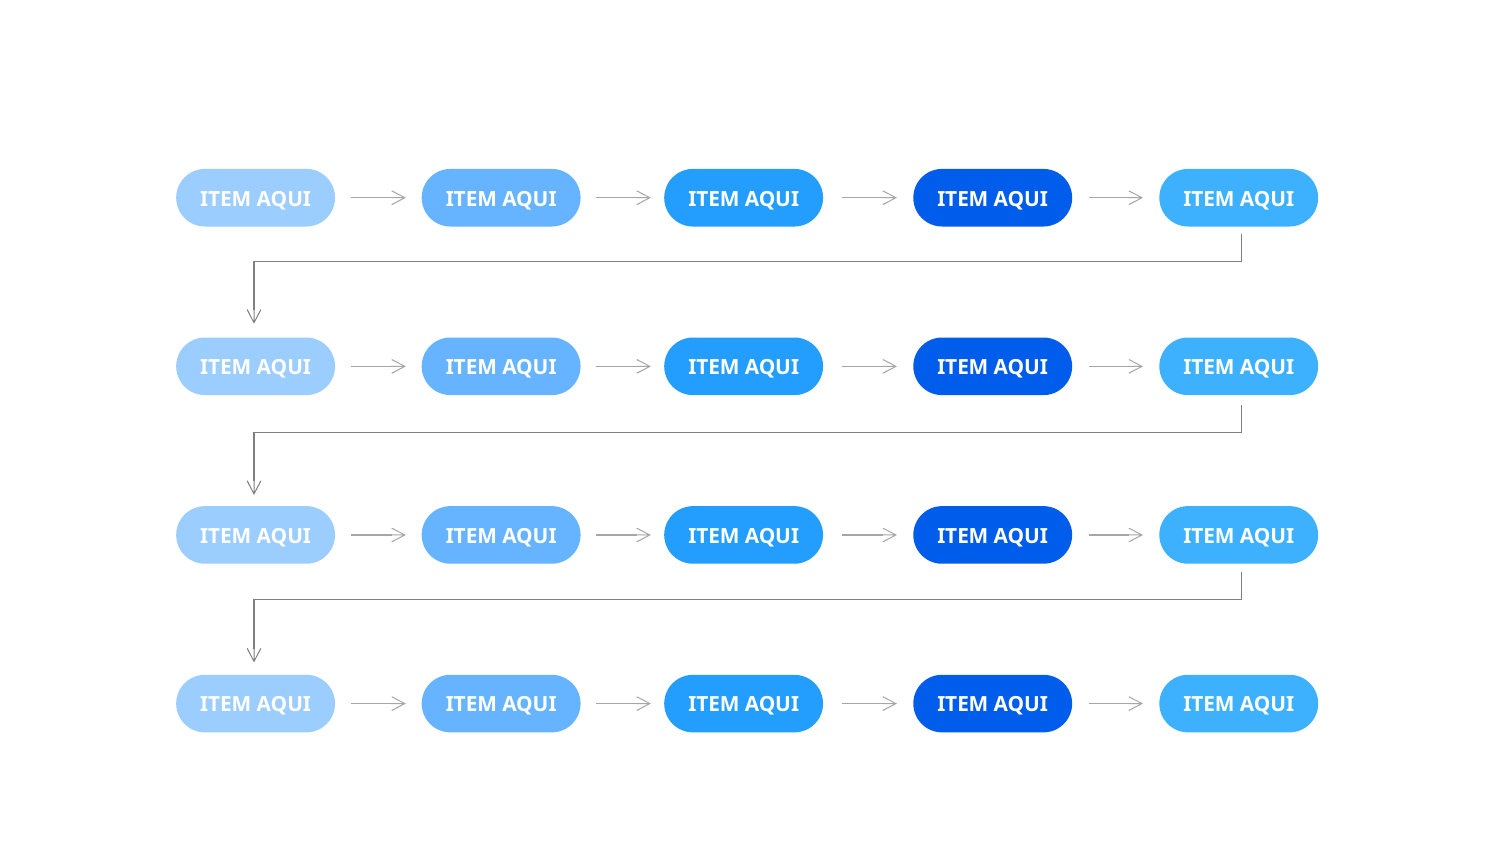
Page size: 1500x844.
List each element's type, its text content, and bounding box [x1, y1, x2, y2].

text_box ITEM AQUI [1158, 505, 1320, 565]
text_box [246, 233, 1242, 324]
text_box ITEM AQUI [420, 167, 582, 228]
text_box ITEM AQUI [420, 336, 582, 397]
text_box ITEM AQUI [420, 505, 582, 565]
text_box ITEM AQUI [1158, 167, 1320, 228]
text_box [246, 404, 1242, 495]
text_box ITEM AQUI [175, 673, 337, 734]
text_box ITEM AQUI [912, 167, 1074, 228]
text_box ITEM AQUI [1158, 336, 1320, 397]
text_box ITEM AQUI [175, 336, 337, 397]
text_box ITEM AQUI [175, 167, 337, 228]
text_box ITEM AQUI [912, 673, 1074, 734]
text_box ITEM AQUI [663, 167, 825, 228]
text_box ITEM AQUI [663, 336, 825, 397]
text_box ITEM AQUI [420, 673, 582, 734]
text_box ITEM AQUI [912, 336, 1074, 397]
text_box ITEM AQUI [912, 505, 1074, 565]
text_box ITEM AQUI [663, 505, 825, 565]
text_box ITEM AQUI [175, 505, 337, 565]
text_box ITEM AQUI [663, 673, 825, 734]
text_box [246, 572, 1242, 663]
text_box ITEM AQUI [1158, 673, 1320, 734]
